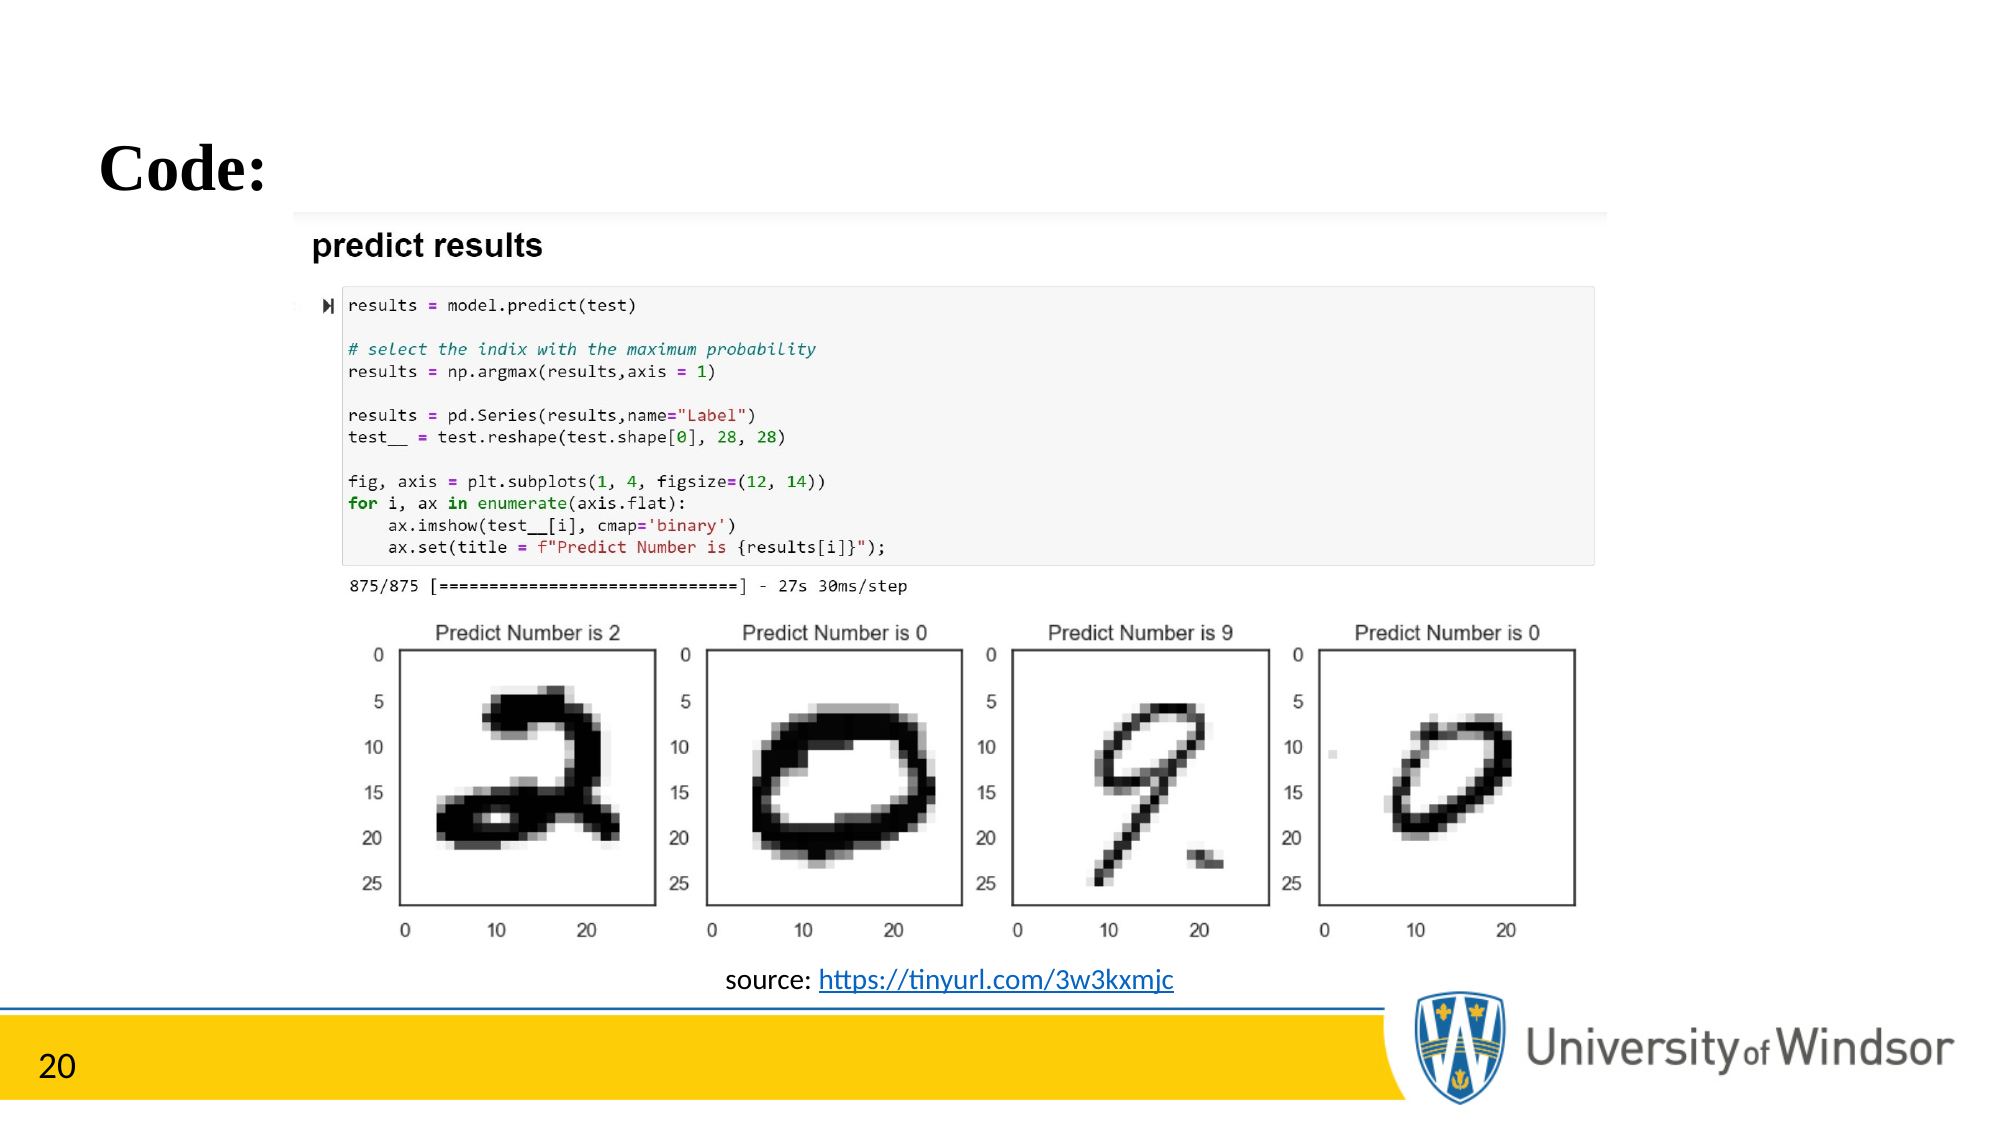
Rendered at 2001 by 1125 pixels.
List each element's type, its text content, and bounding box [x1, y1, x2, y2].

picture [0, 974, 2000, 1125]
text_box Code: [83, 103, 1479, 213]
picture [293, 212, 1607, 953]
text_box source: https://tinyurl.com/3w3kxmjc [641, 953, 1259, 1003]
footer 20 [23, 1033, 96, 1094]
